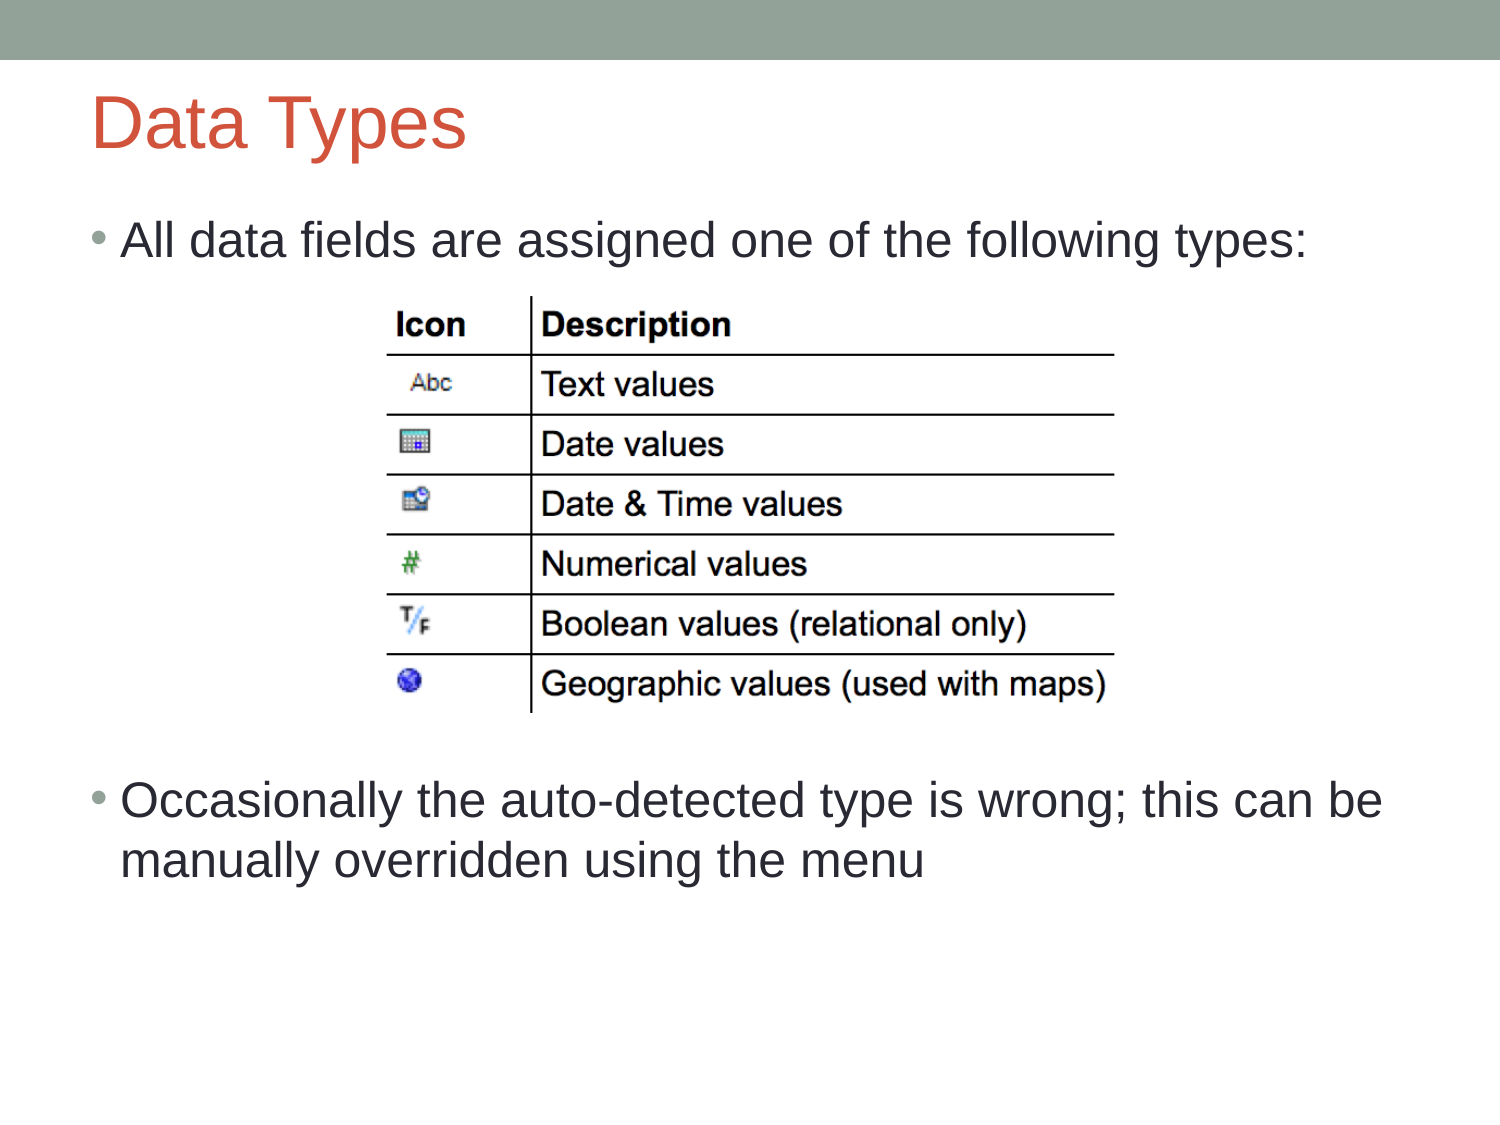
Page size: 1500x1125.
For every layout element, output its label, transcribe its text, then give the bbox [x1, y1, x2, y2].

picture [378, 287, 1122, 713]
list All data fields are assigned one of the following types: Occasionally the auto-detected type is wrong; this can be manually overridden using the menu [75, 200, 1425, 1063]
title Data Types [75, 37, 1425, 200]
